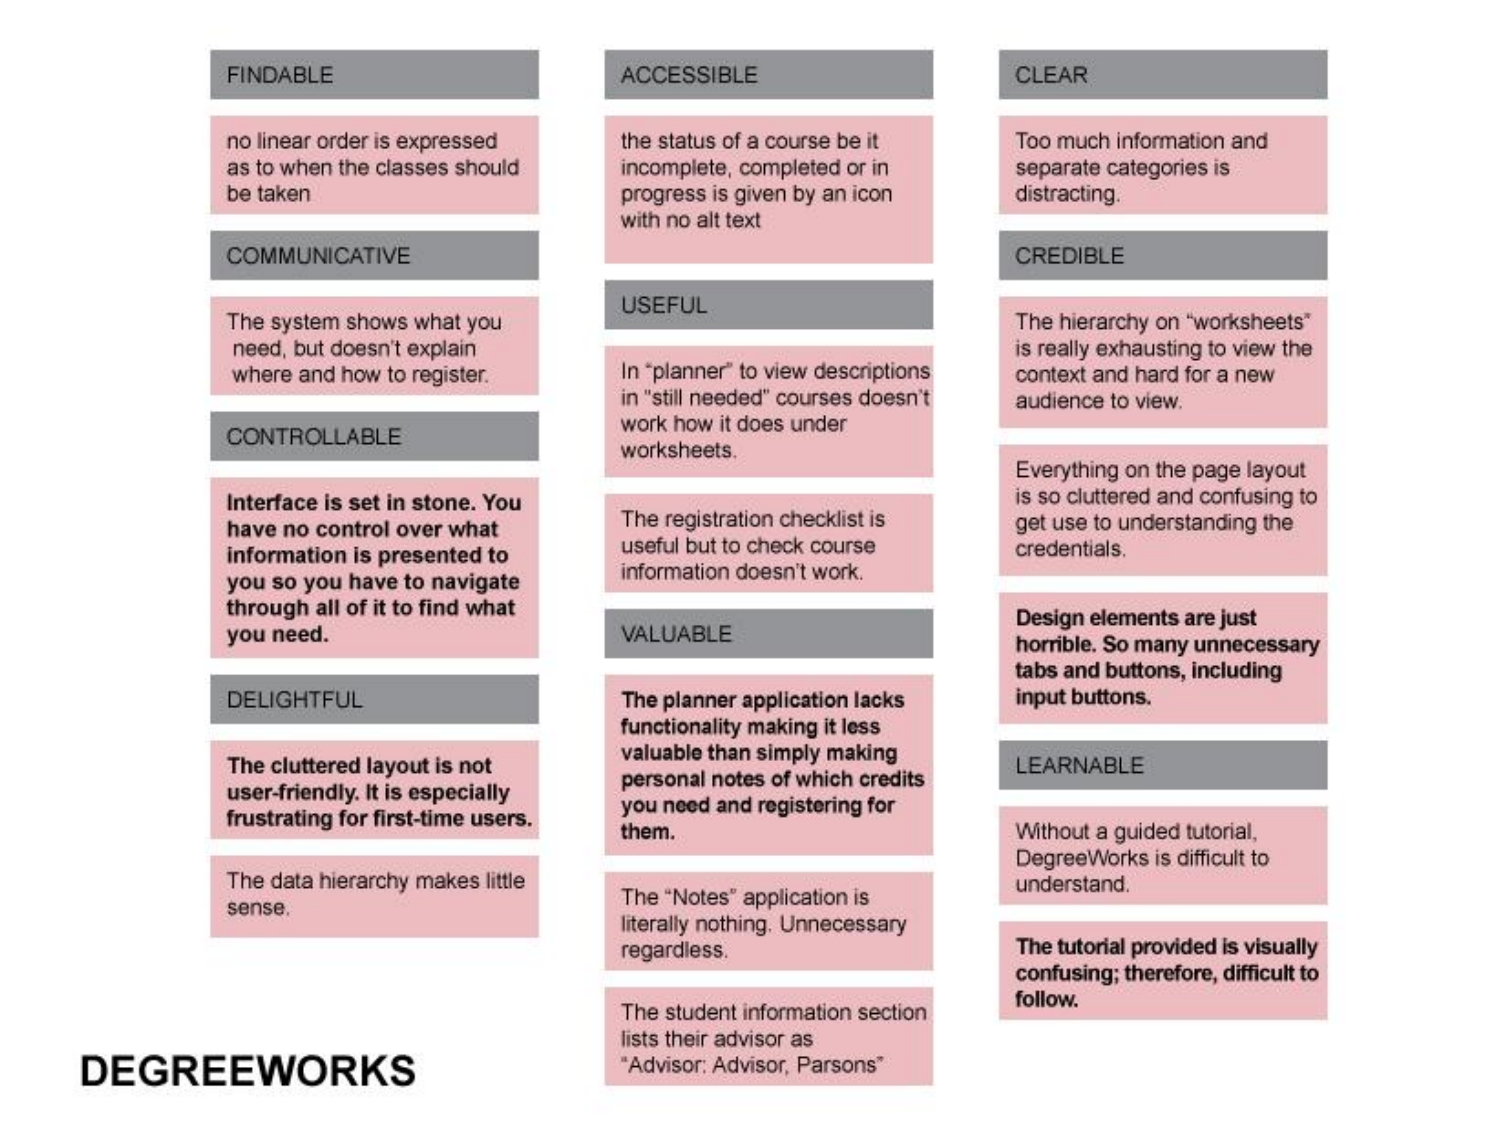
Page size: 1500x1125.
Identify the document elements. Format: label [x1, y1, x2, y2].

text_box [30, 1, 1476, 1119]
